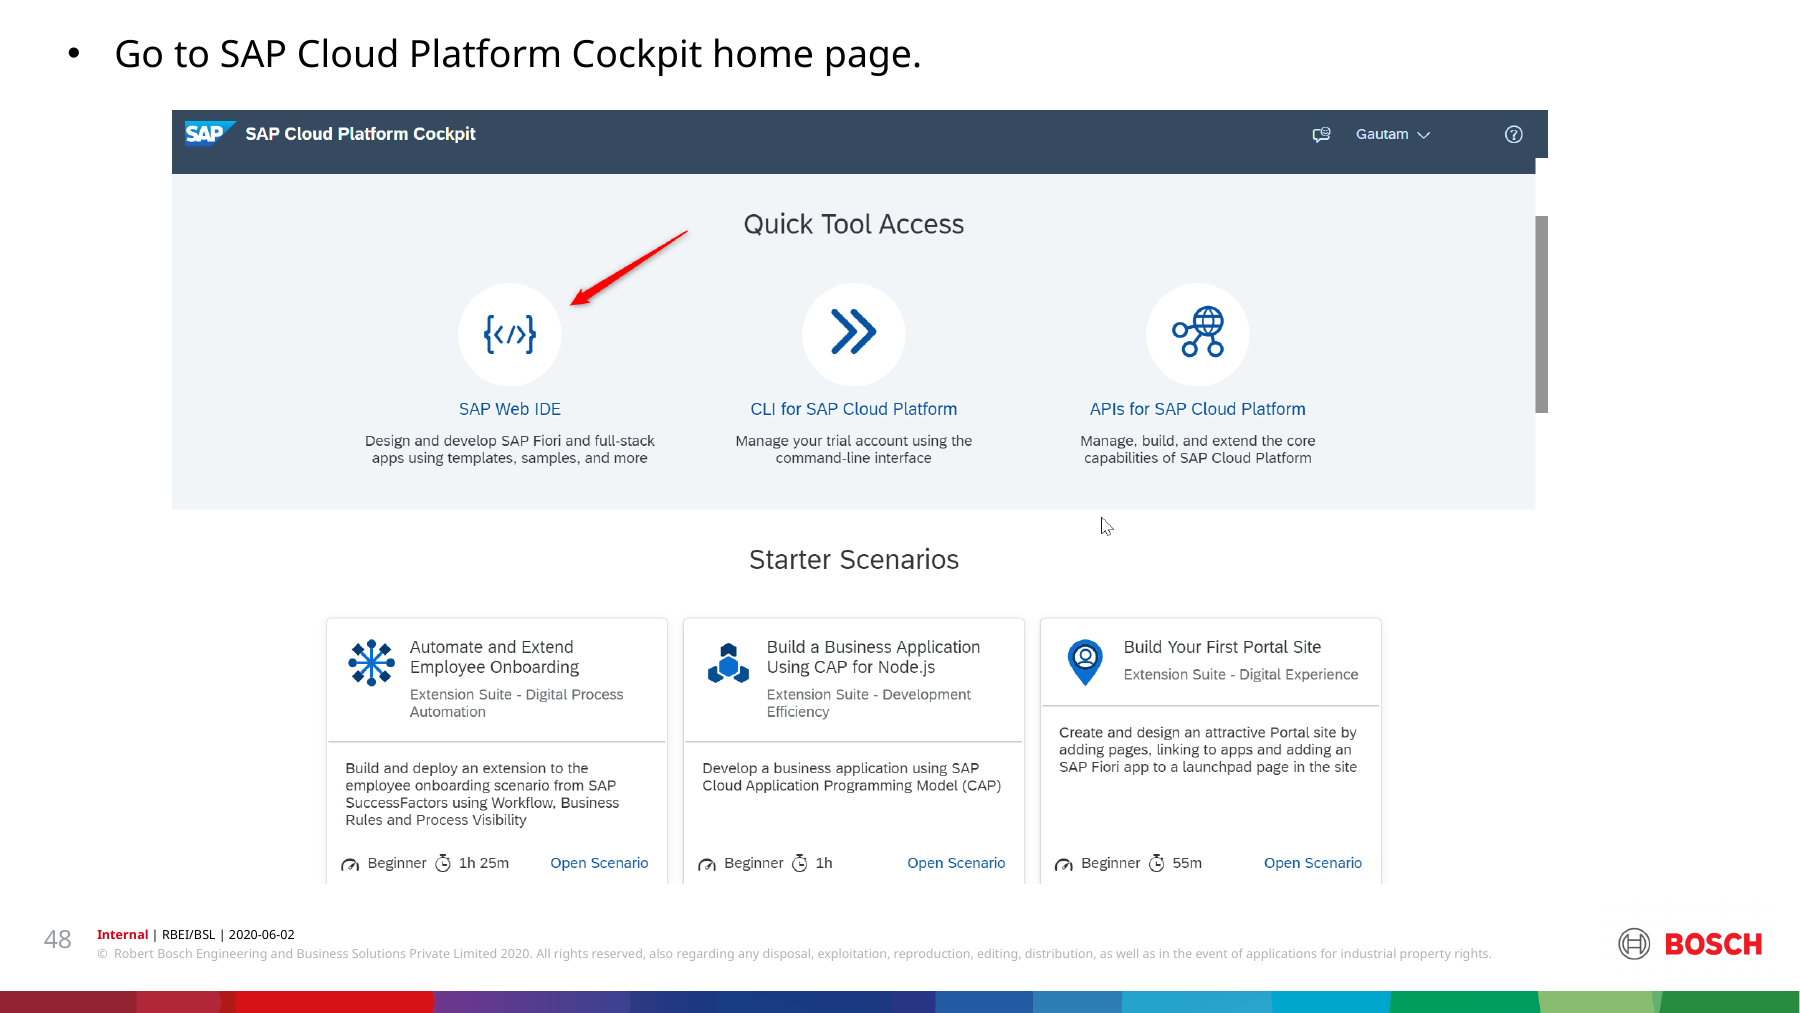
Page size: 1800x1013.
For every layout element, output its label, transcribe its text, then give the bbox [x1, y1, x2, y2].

picture [172, 109, 1548, 884]
text_box Go to SAP Cloud Platform Cockpit home page. [67, 27, 1653, 128]
picture [1390, 896, 1800, 1013]
picture [0, 905, 1272, 1013]
slide_number 48 [43, 923, 92, 991]
